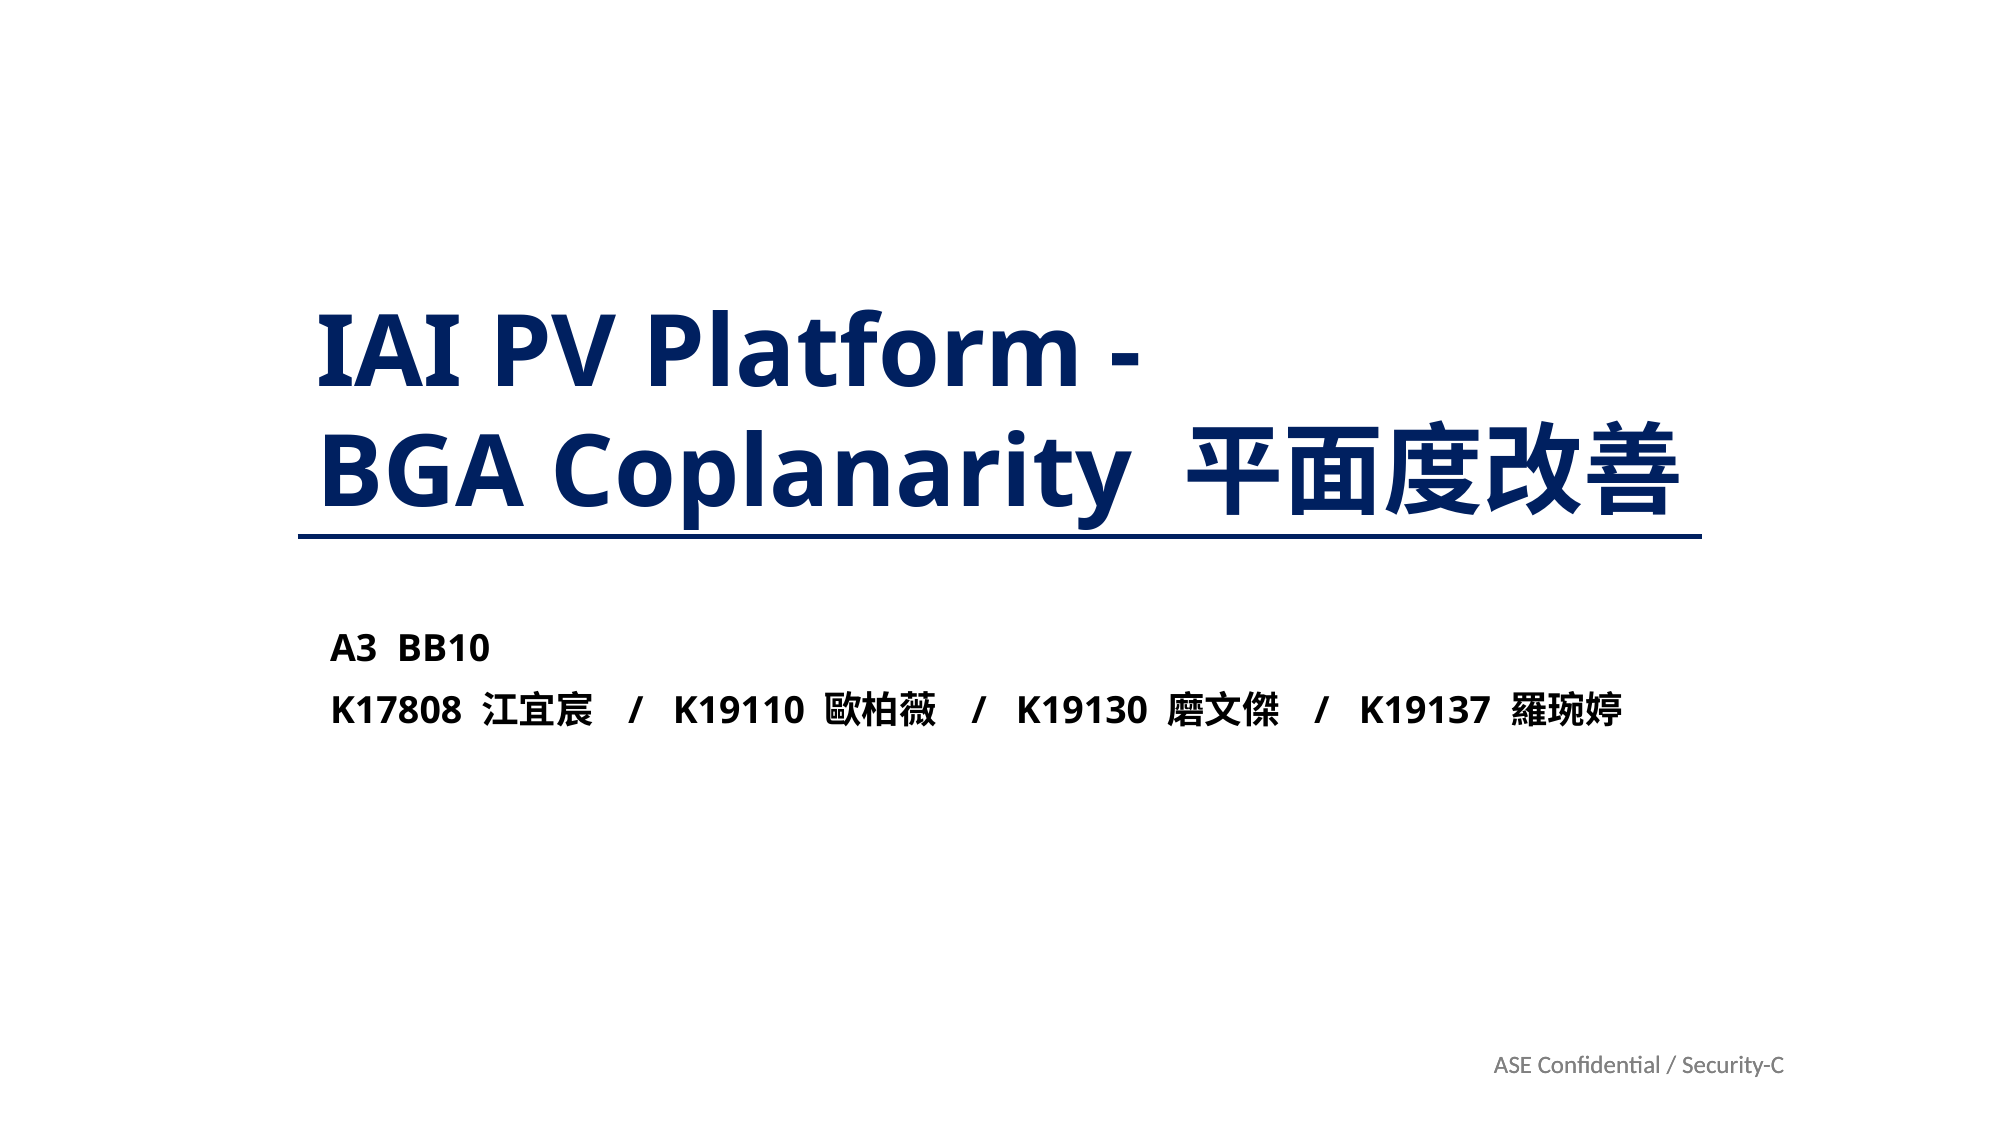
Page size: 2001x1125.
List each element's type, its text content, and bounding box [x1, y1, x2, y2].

subtitle A3 BB10 K17808 江宜宸 / K19110 歐柏薇 / K19130 磨文傑 / K19137 羅琬婷 [314, 622, 1685, 742]
text_box IAI PV Platform - BGA Coplanarity 平面度改善 [301, 278, 1699, 534]
